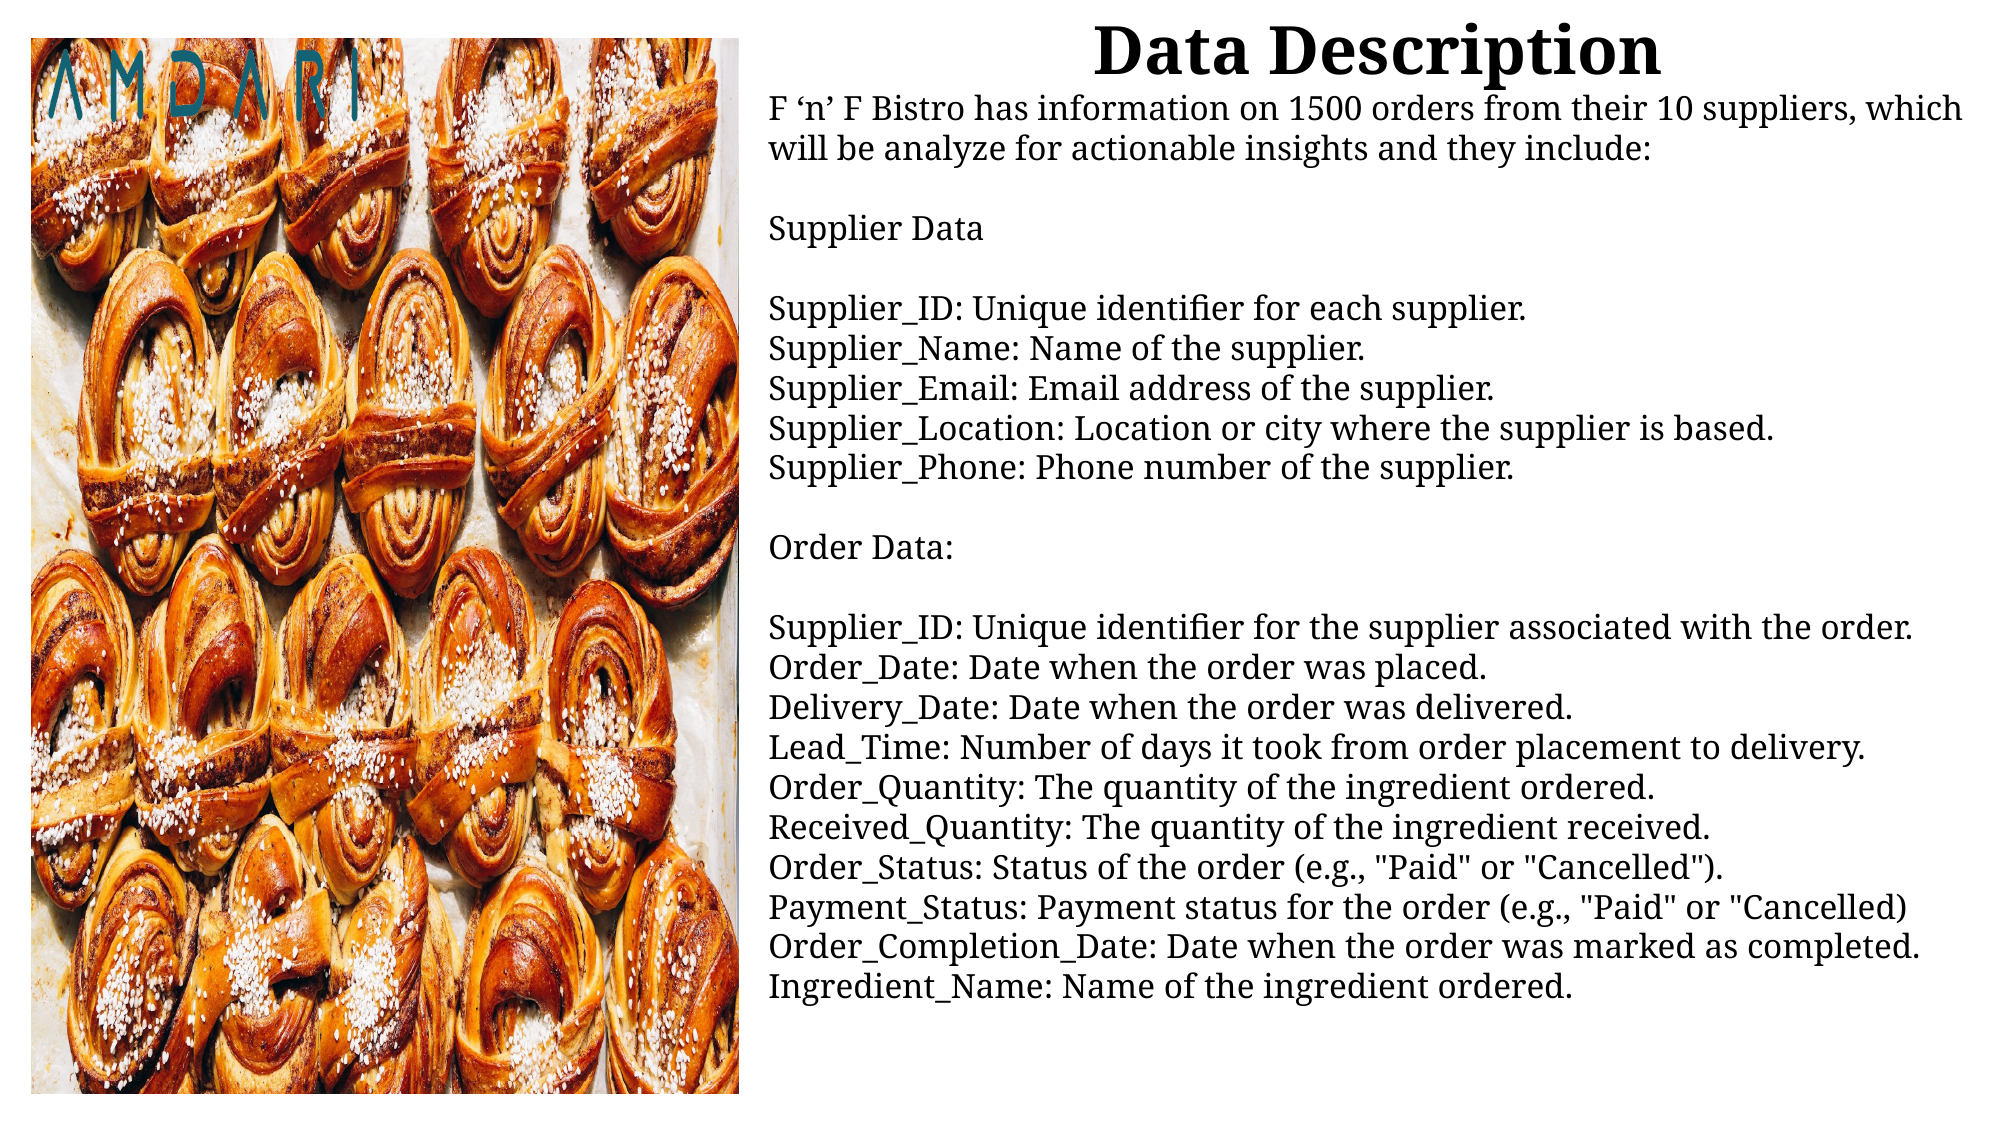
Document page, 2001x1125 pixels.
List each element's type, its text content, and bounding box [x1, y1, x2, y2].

text_box Data Description F ‘n’ F Bistro has information on 1500 orders from their 10 suppliers, which will be analyze for actionable insights and they include: Supplier Data Supplier_ID: Unique identifier for each supplier. Supplier_Name: Name of the supplier. Supplier_Email: Email address of the supplier. Supplier_Location: Location or city where the supplier is based. Supplier_Phone: Phone number of the supplier. Order Data: Supplier_ID: Unique identifier for the supplier associated with the order. Order_Date: Date when the order was placed. Delivery_Date: Date when the order was delivered. Lead_Time: Number of days it took from order placement to delivery. Order_Quantity: The quantity of the ingredient ordered. Received_Quantity: The quantity of the ingredient received. Order_Status: Status of the order (e.g., "Paid" or "Cancelled"). Payment_Status: Payment status for the order (e.g., "Paid" or "Cancelled) Order_Completion_Date: Date when the order was marked as completed. Ingredient_Name: Name of the ingredient ordered. [753, 0, 2000, 1014]
picture [31, 38, 739, 1094]
